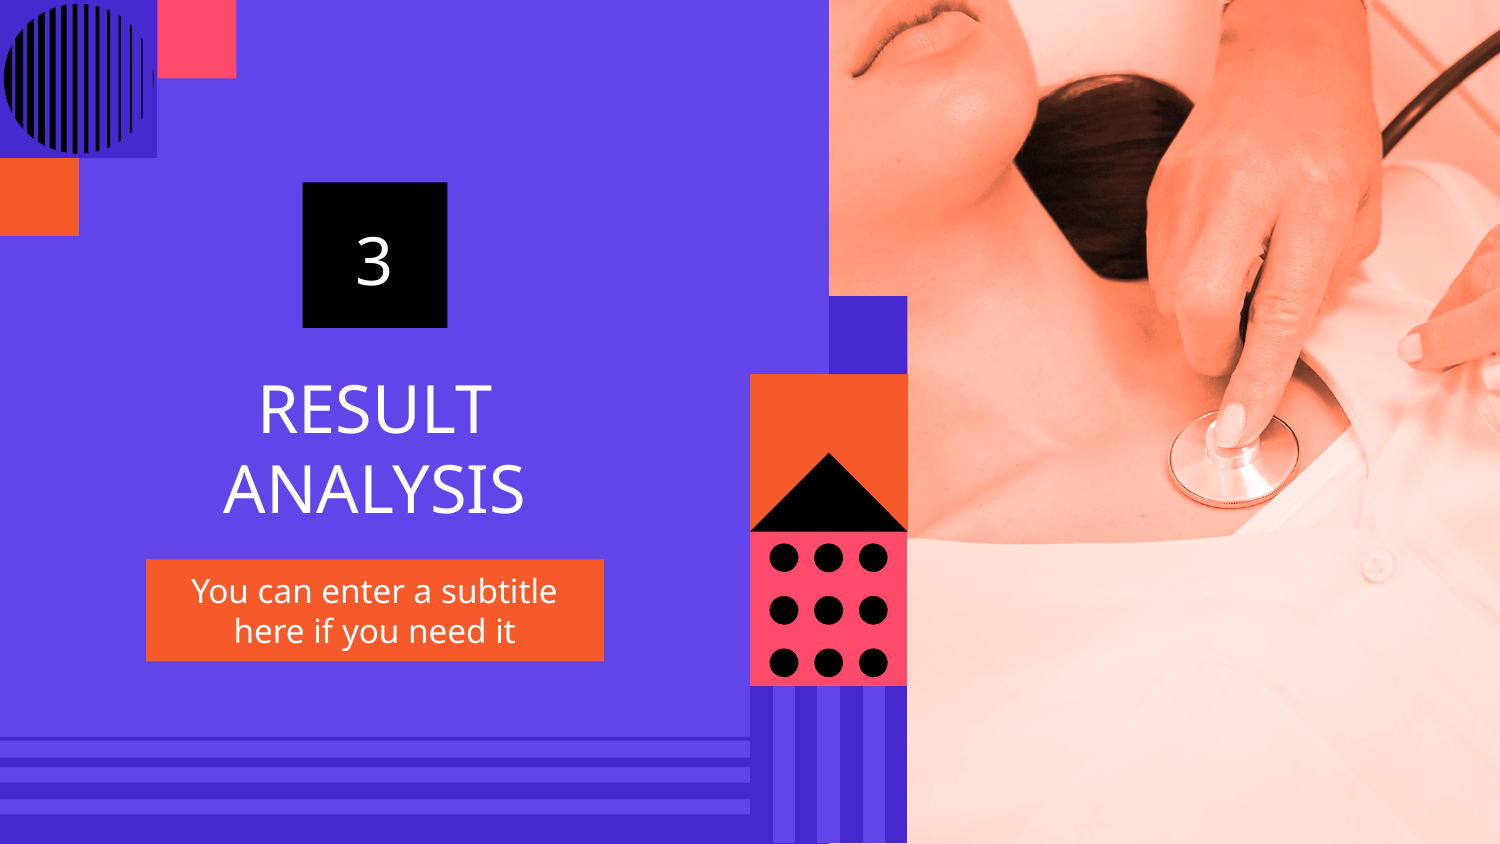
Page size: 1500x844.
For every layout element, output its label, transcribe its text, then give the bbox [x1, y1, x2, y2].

title 3 [302, 182, 448, 328]
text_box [749, 295, 908, 844]
subtitle You can enter a subtitle here if you need it [146, 559, 604, 662]
title RESULT ANALYSIS [146, 363, 604, 531]
picture [828, 0, 1500, 844]
